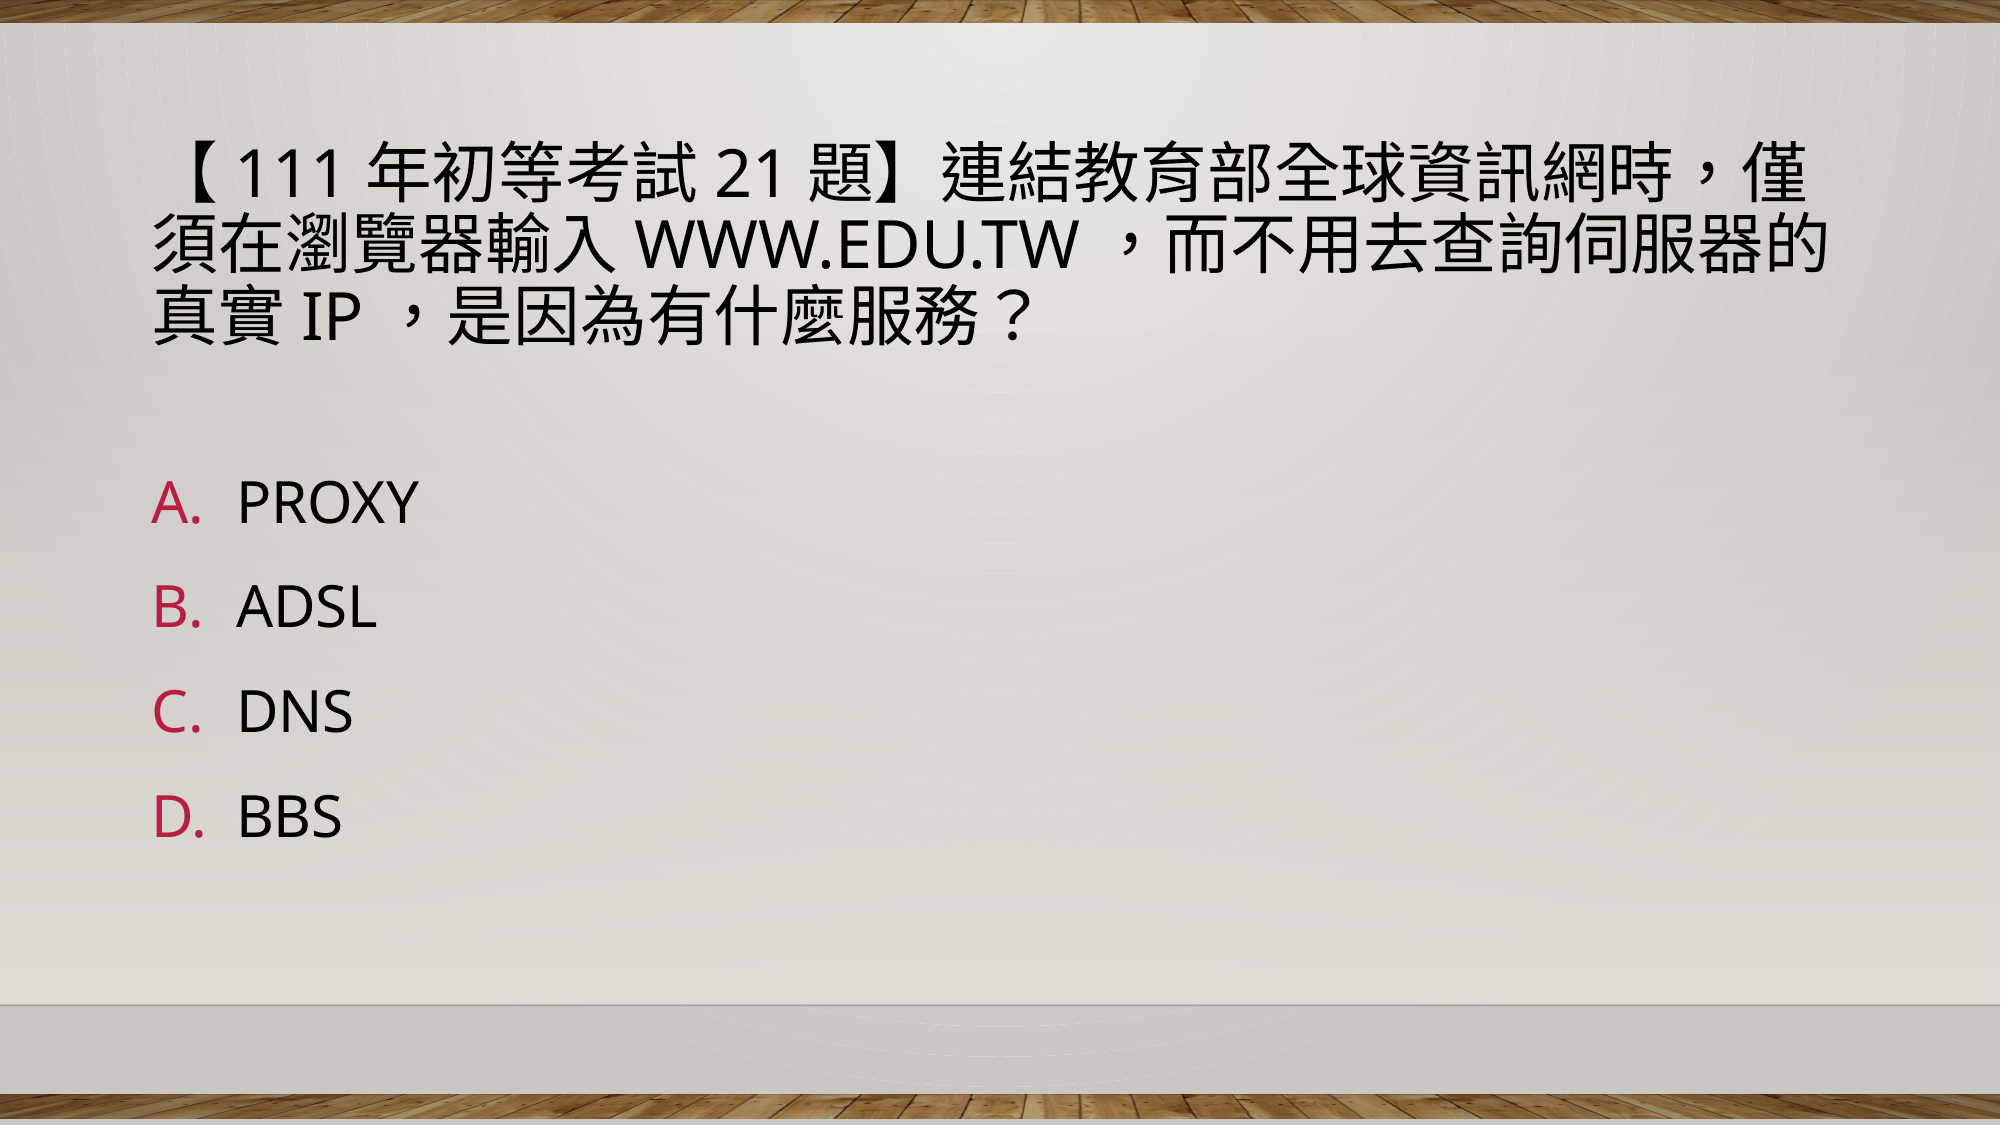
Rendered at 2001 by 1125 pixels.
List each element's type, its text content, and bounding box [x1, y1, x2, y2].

list PROXY ADSL DNS BBS [136, 443, 1868, 897]
title 【111年初等考試21題】連結教育部全球資訊網時，僅須在瀏覽器輸入WWW.EDU.TW，而不用去查詢伺服器的真實ip，是因為有什麼服務？ [136, 131, 1868, 408]
picture [0, 1094, 2000, 1119]
picture [0, 0, 2000, 23]
